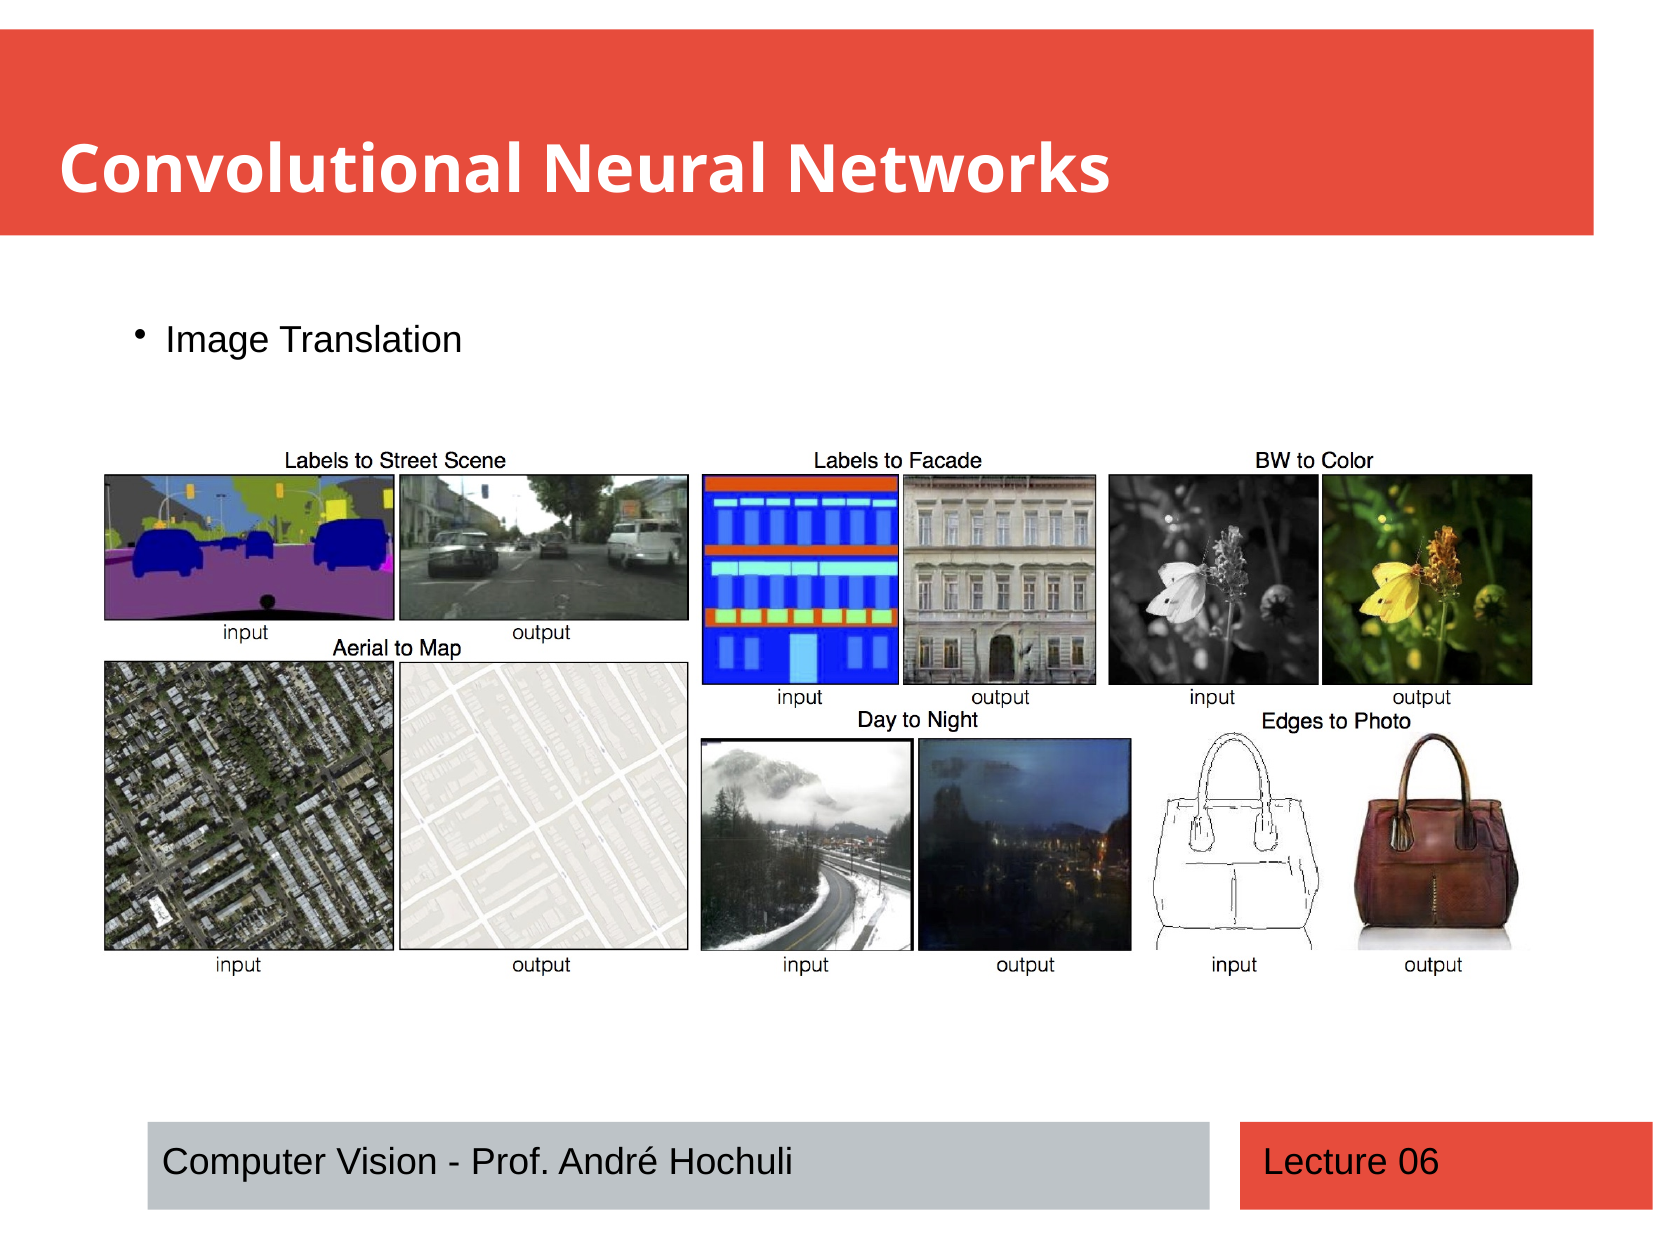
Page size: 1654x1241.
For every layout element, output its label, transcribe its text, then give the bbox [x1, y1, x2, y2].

text_box Convolutional Neural Networks [58, 58, 1594, 206]
picture [100, 450, 1535, 979]
text_box Lecture 06 [1248, 1129, 1623, 1189]
text_box Computer Vision - Prof. André Hochuli [147, 1129, 1204, 1189]
text_box Image Translation [119, 304, 1360, 448]
